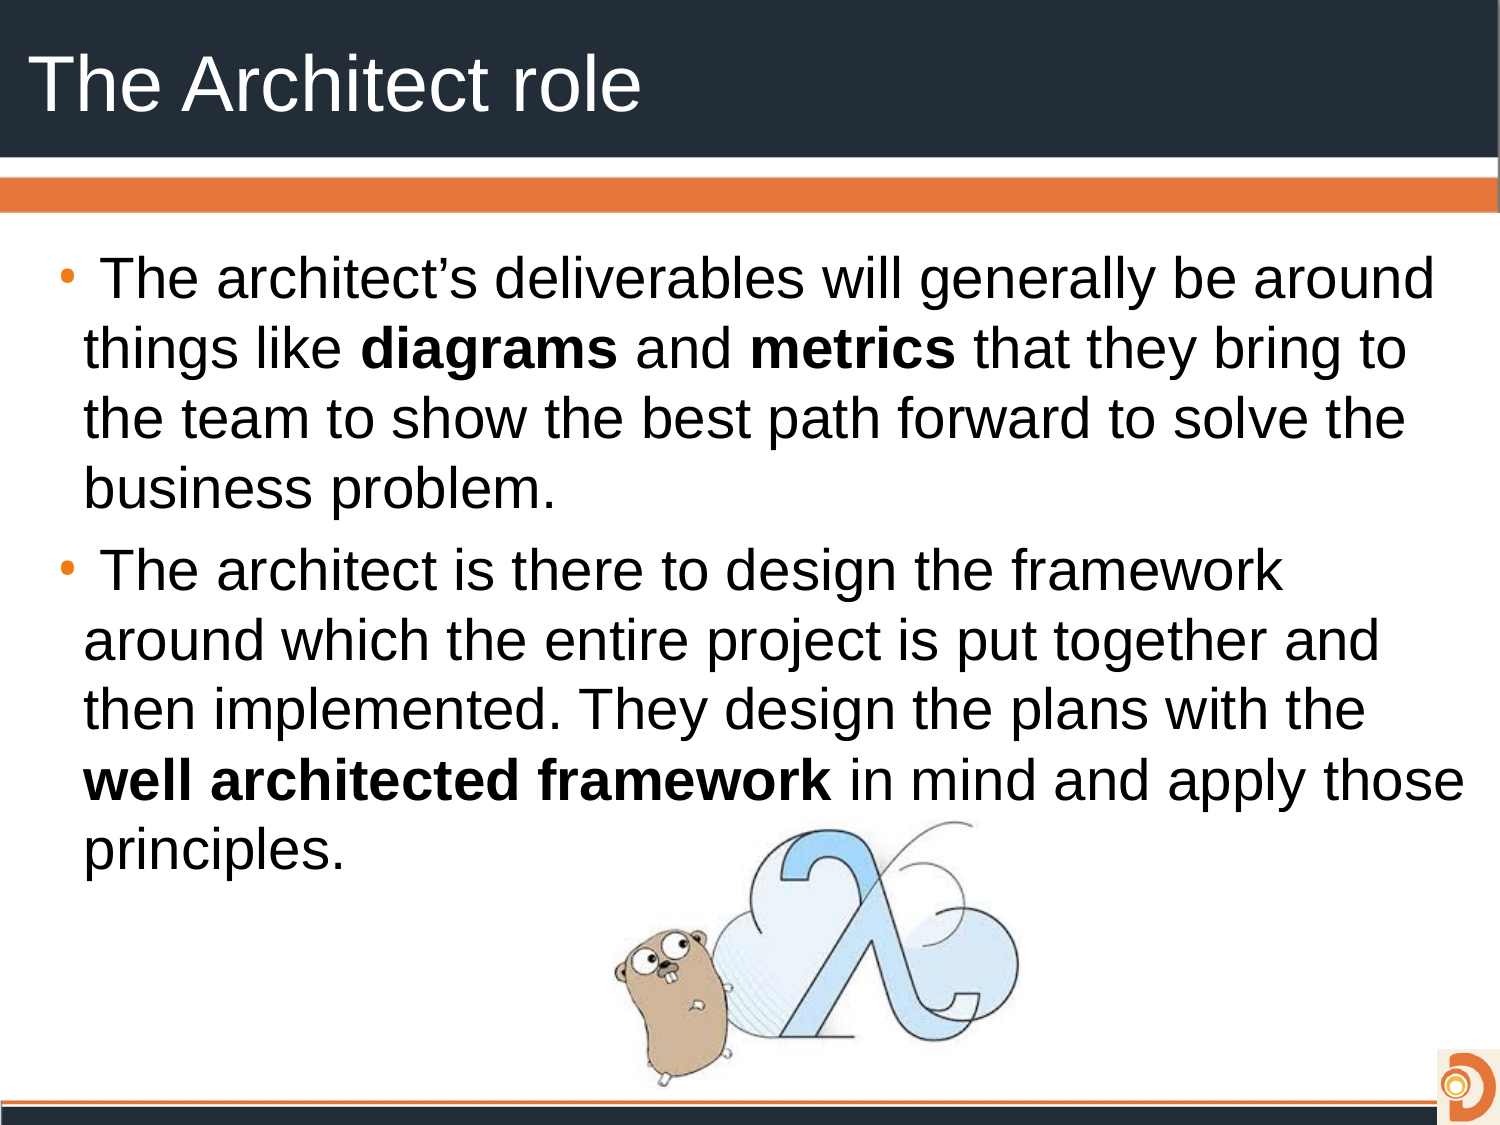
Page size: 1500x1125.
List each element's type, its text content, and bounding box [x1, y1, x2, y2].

list The architect’s deliverables will generally be around things like diagrams and metrics that they bring to the team to show the best path forward to solve the business problem. The architect is there to design the framework around which the entire project is put together and then implemented. They design the plans with the well architected framework in mind and apply those principles. [12, 224, 1488, 1050]
picture [2, 1049, 1500, 1125]
title The Architect role [12, 24, 1488, 136]
picture [0, 0, 1500, 213]
picture [611, 819, 1023, 1090]
